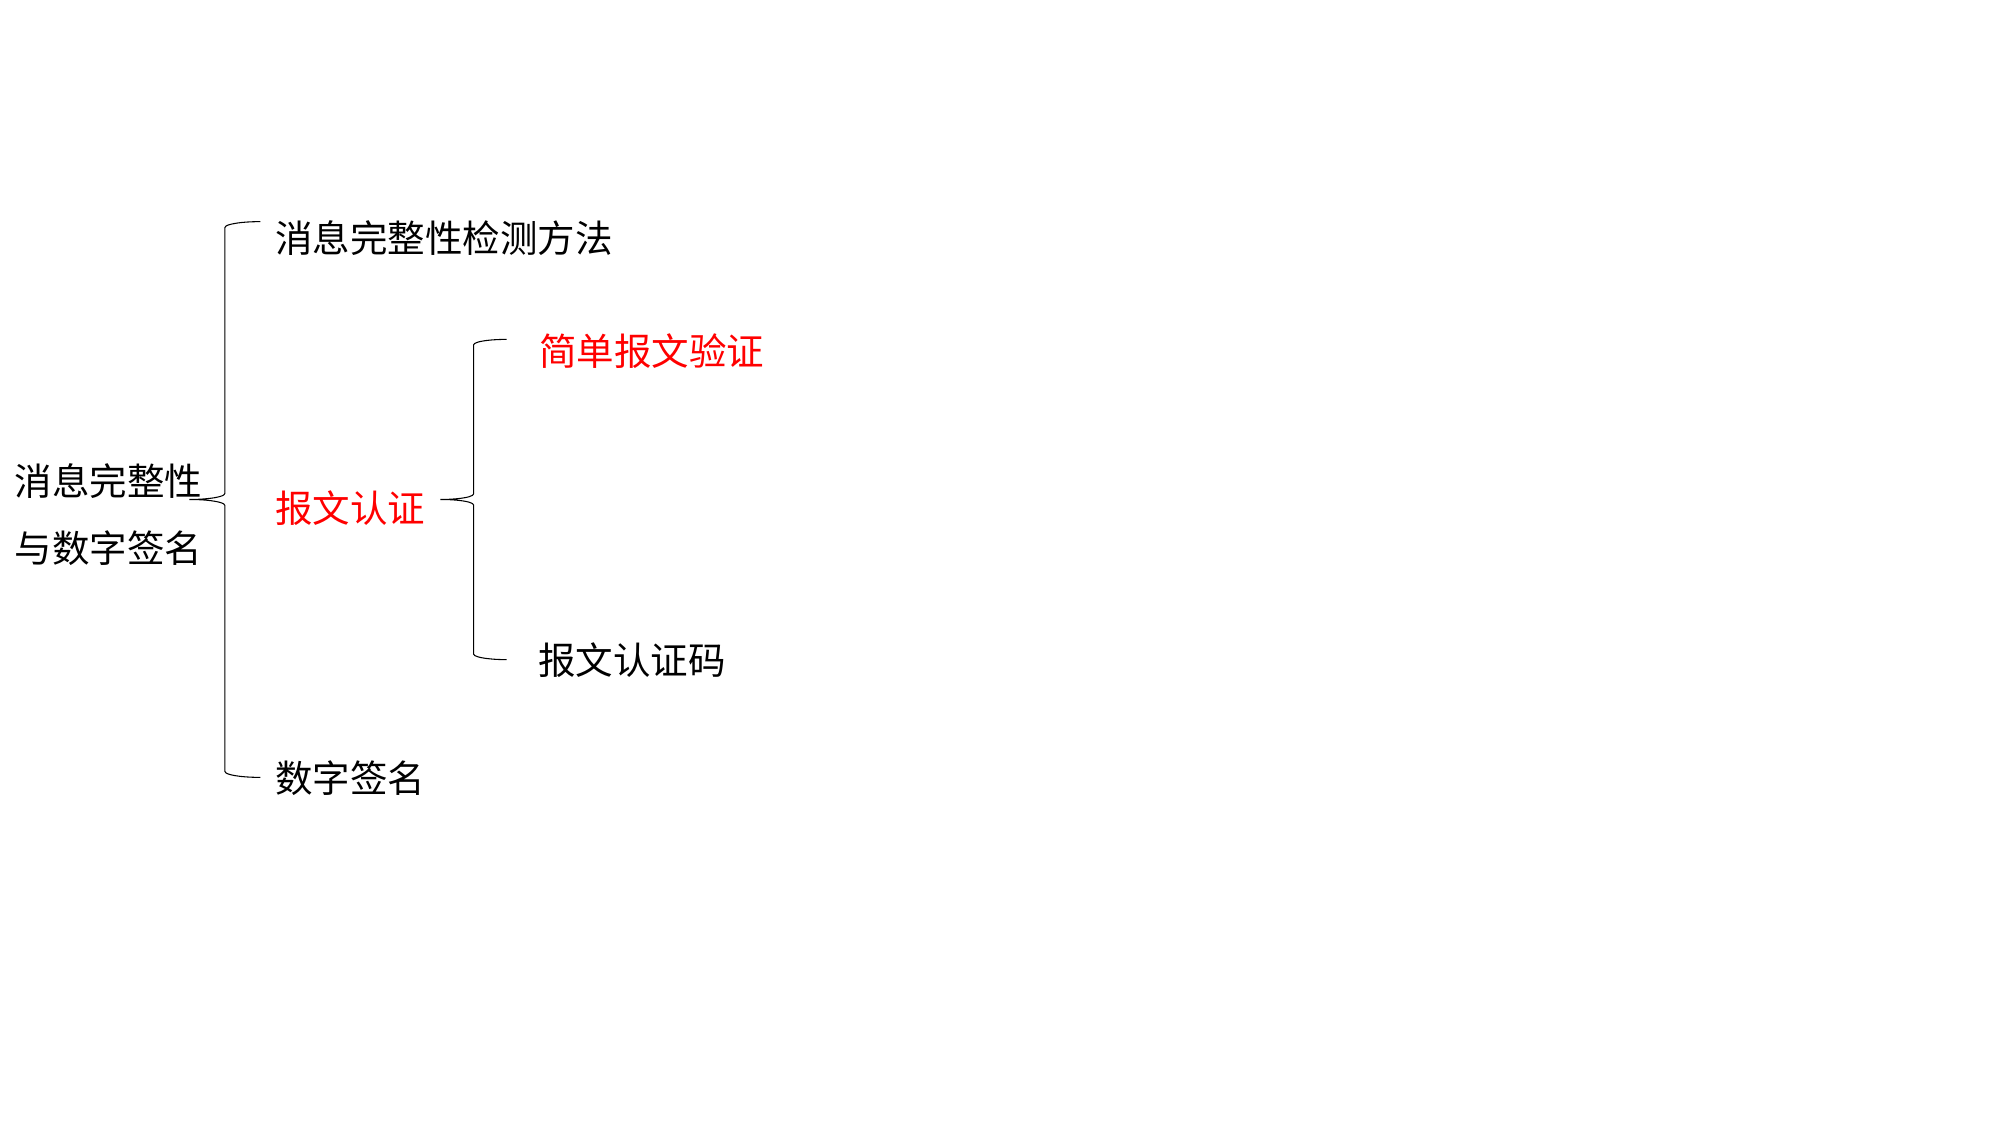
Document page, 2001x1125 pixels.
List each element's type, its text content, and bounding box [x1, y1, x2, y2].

text_box [440, 338, 507, 661]
text_box 简单报文验证 [524, 297, 780, 380]
text_box [224, 578, 261, 778]
text_box [224, 221, 261, 427]
text_box 报文认证码 [523, 629, 741, 689]
text_box 消息完整性检测方法 报文认证 数字签名 [260, 185, 1004, 808]
text_box 消息完整性 与数字签名 [0, 427, 287, 578]
